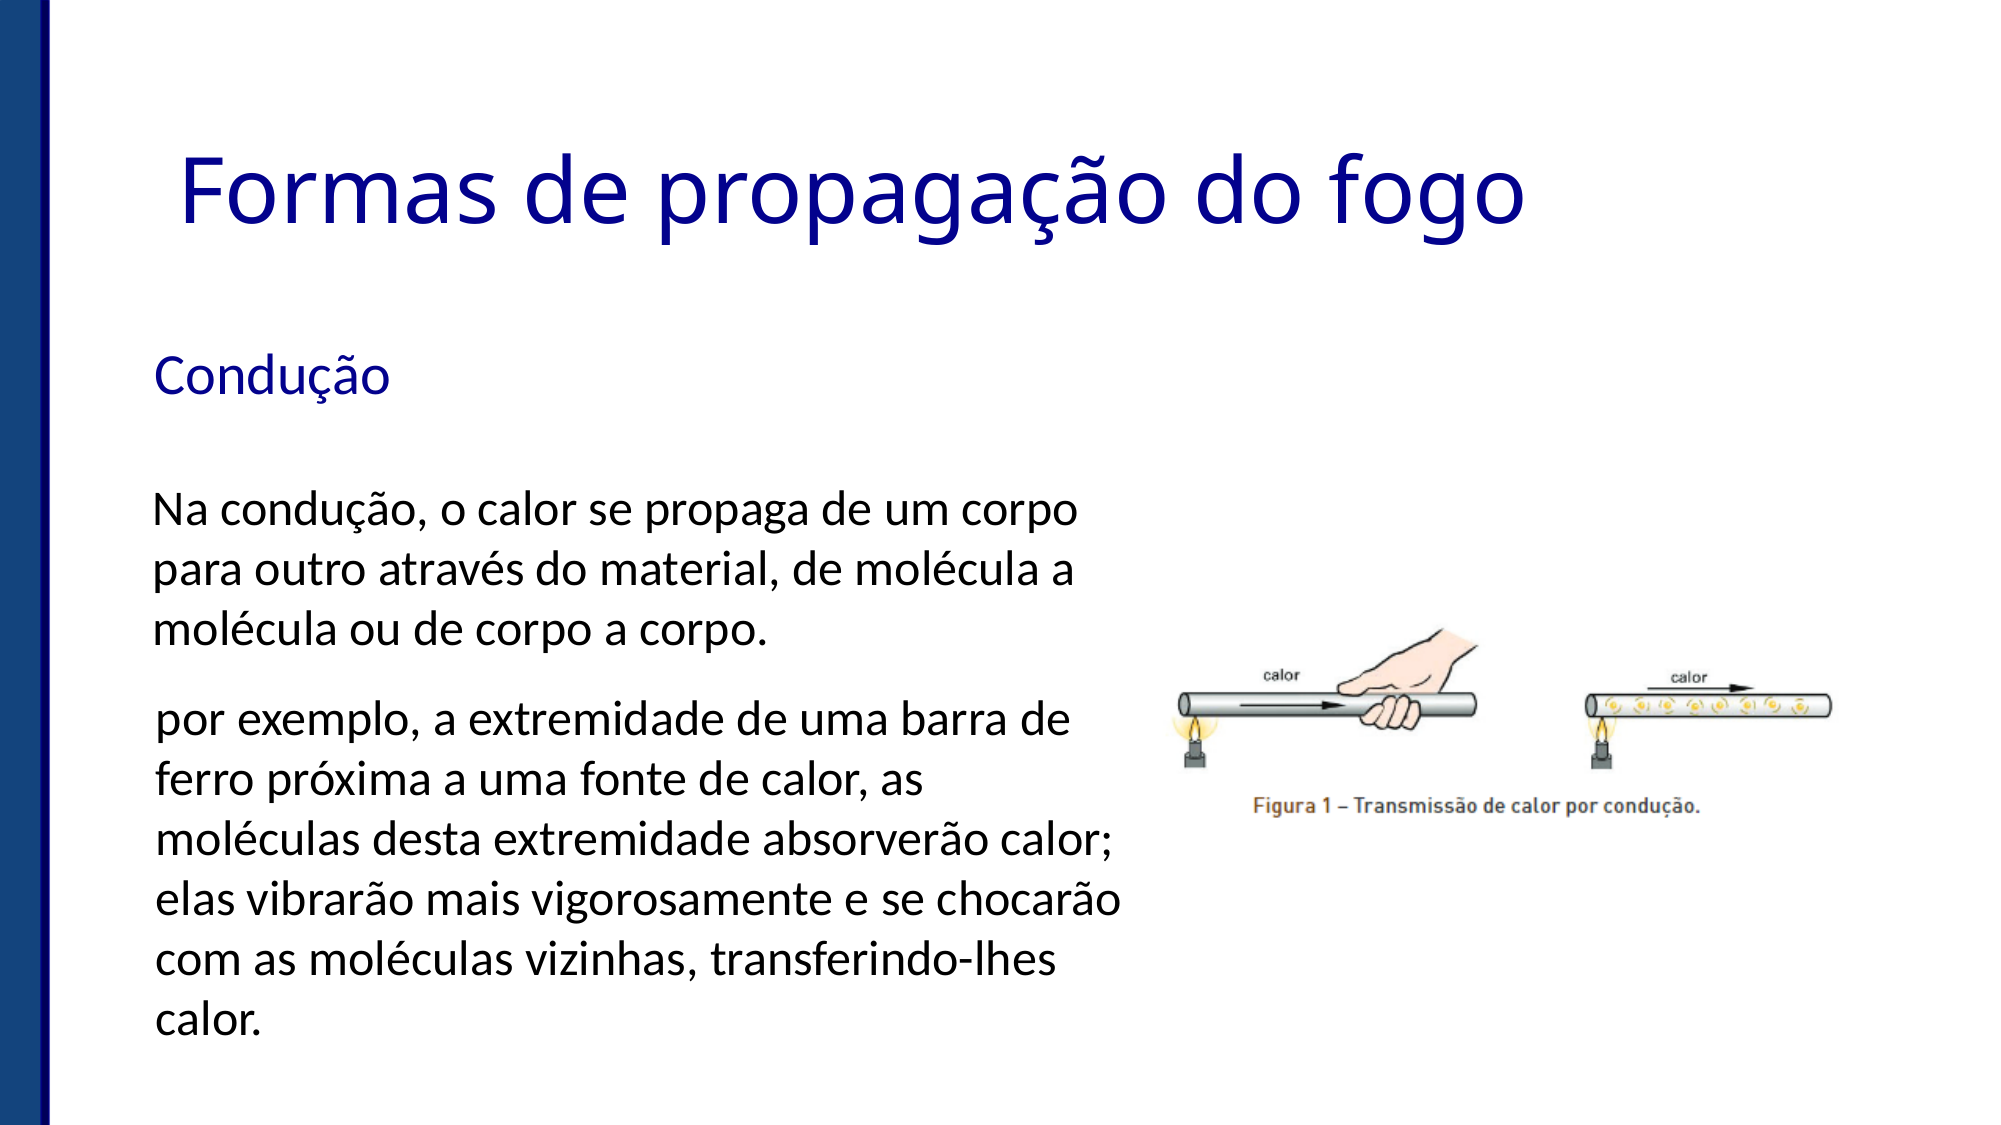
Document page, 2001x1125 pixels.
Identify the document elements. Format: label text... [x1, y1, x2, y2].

text_box Na condução, o calor se propaga de um corpo para outro através do material, de molécula a molécula ou de corpo a corpo. [138, 467, 1139, 663]
text_box por exemplo, a extremidade de uma barra de ferro próxima a uma fonte de calor, as moléculas desta extremidade absorverão calor; elas vibrarão mais vigorosamente e se chocarão com as moléculas vizinhas, transferindo-lhes calor. [141, 678, 1141, 1053]
text_box Formas de propagação do fogo [162, 84, 1888, 303]
text_box Condução [139, 328, 406, 414]
picture [0, 0, 2001, 1125]
